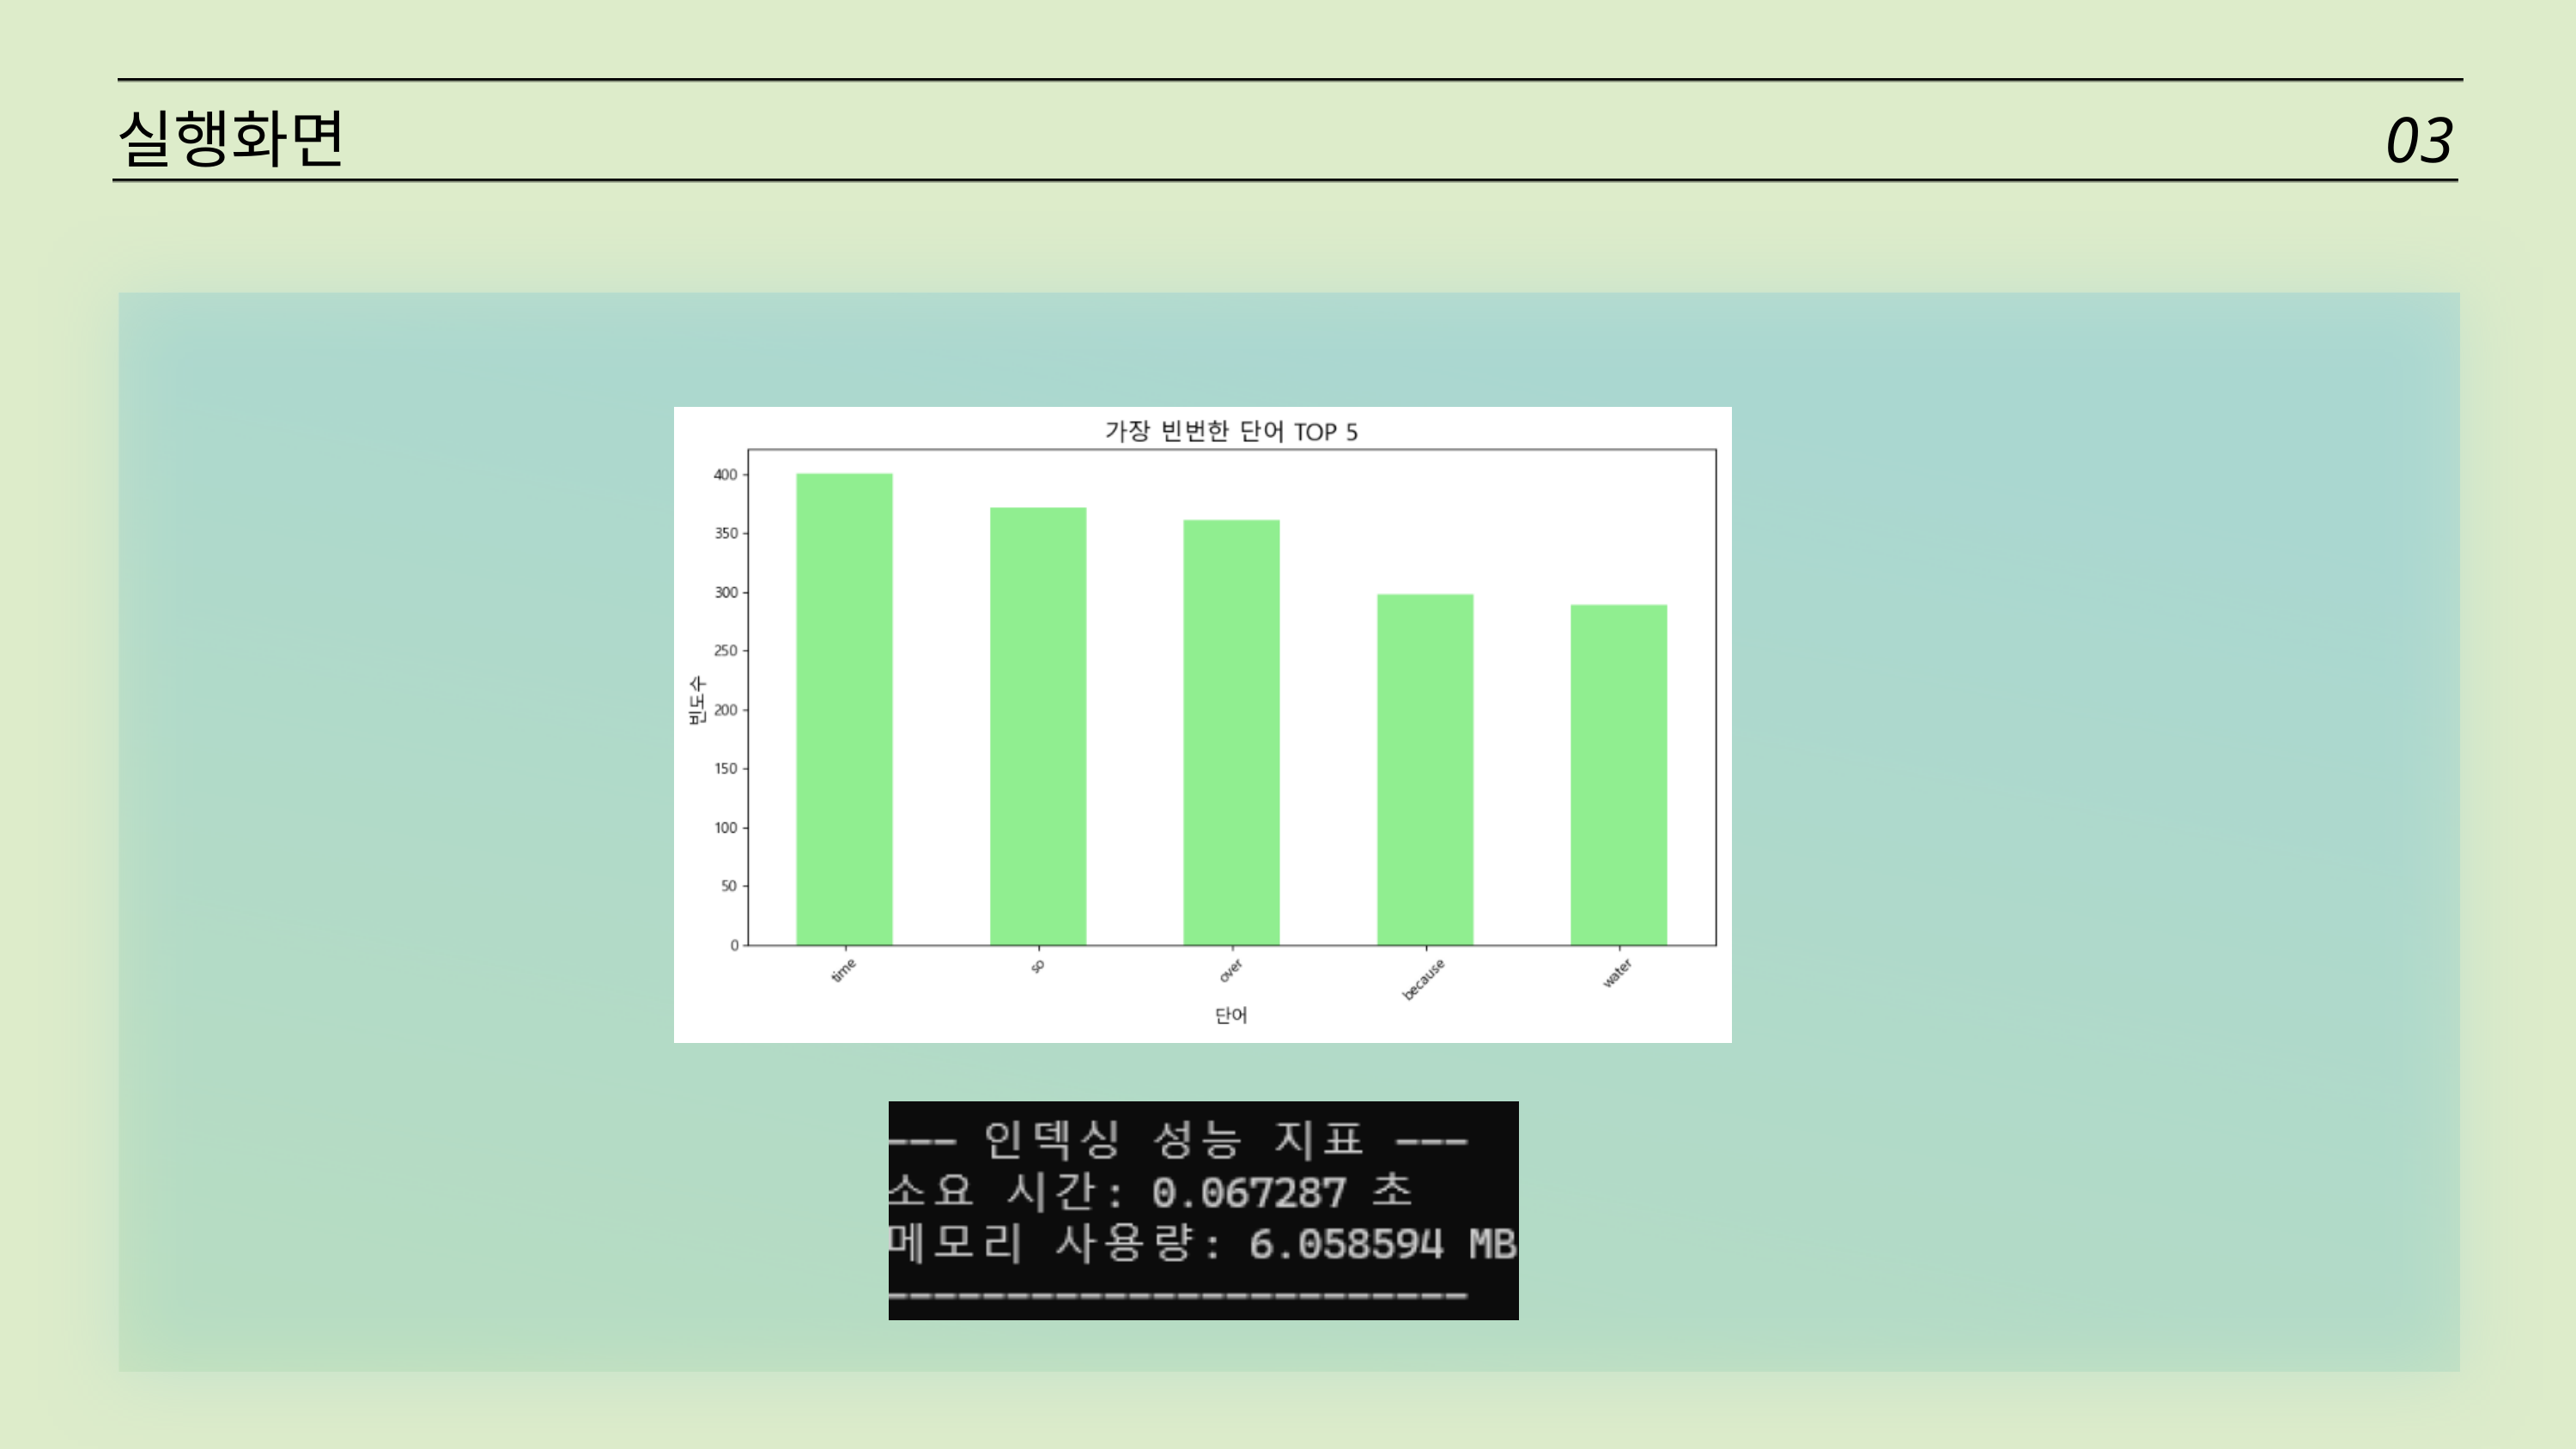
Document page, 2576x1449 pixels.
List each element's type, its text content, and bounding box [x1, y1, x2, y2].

picture [112, 179, 2458, 183]
picture [118, 78, 2464, 83]
picture [118, 291, 2460, 1373]
text_box 03 [2334, 92, 2455, 176]
text_box 실행화면 [116, 88, 1433, 176]
